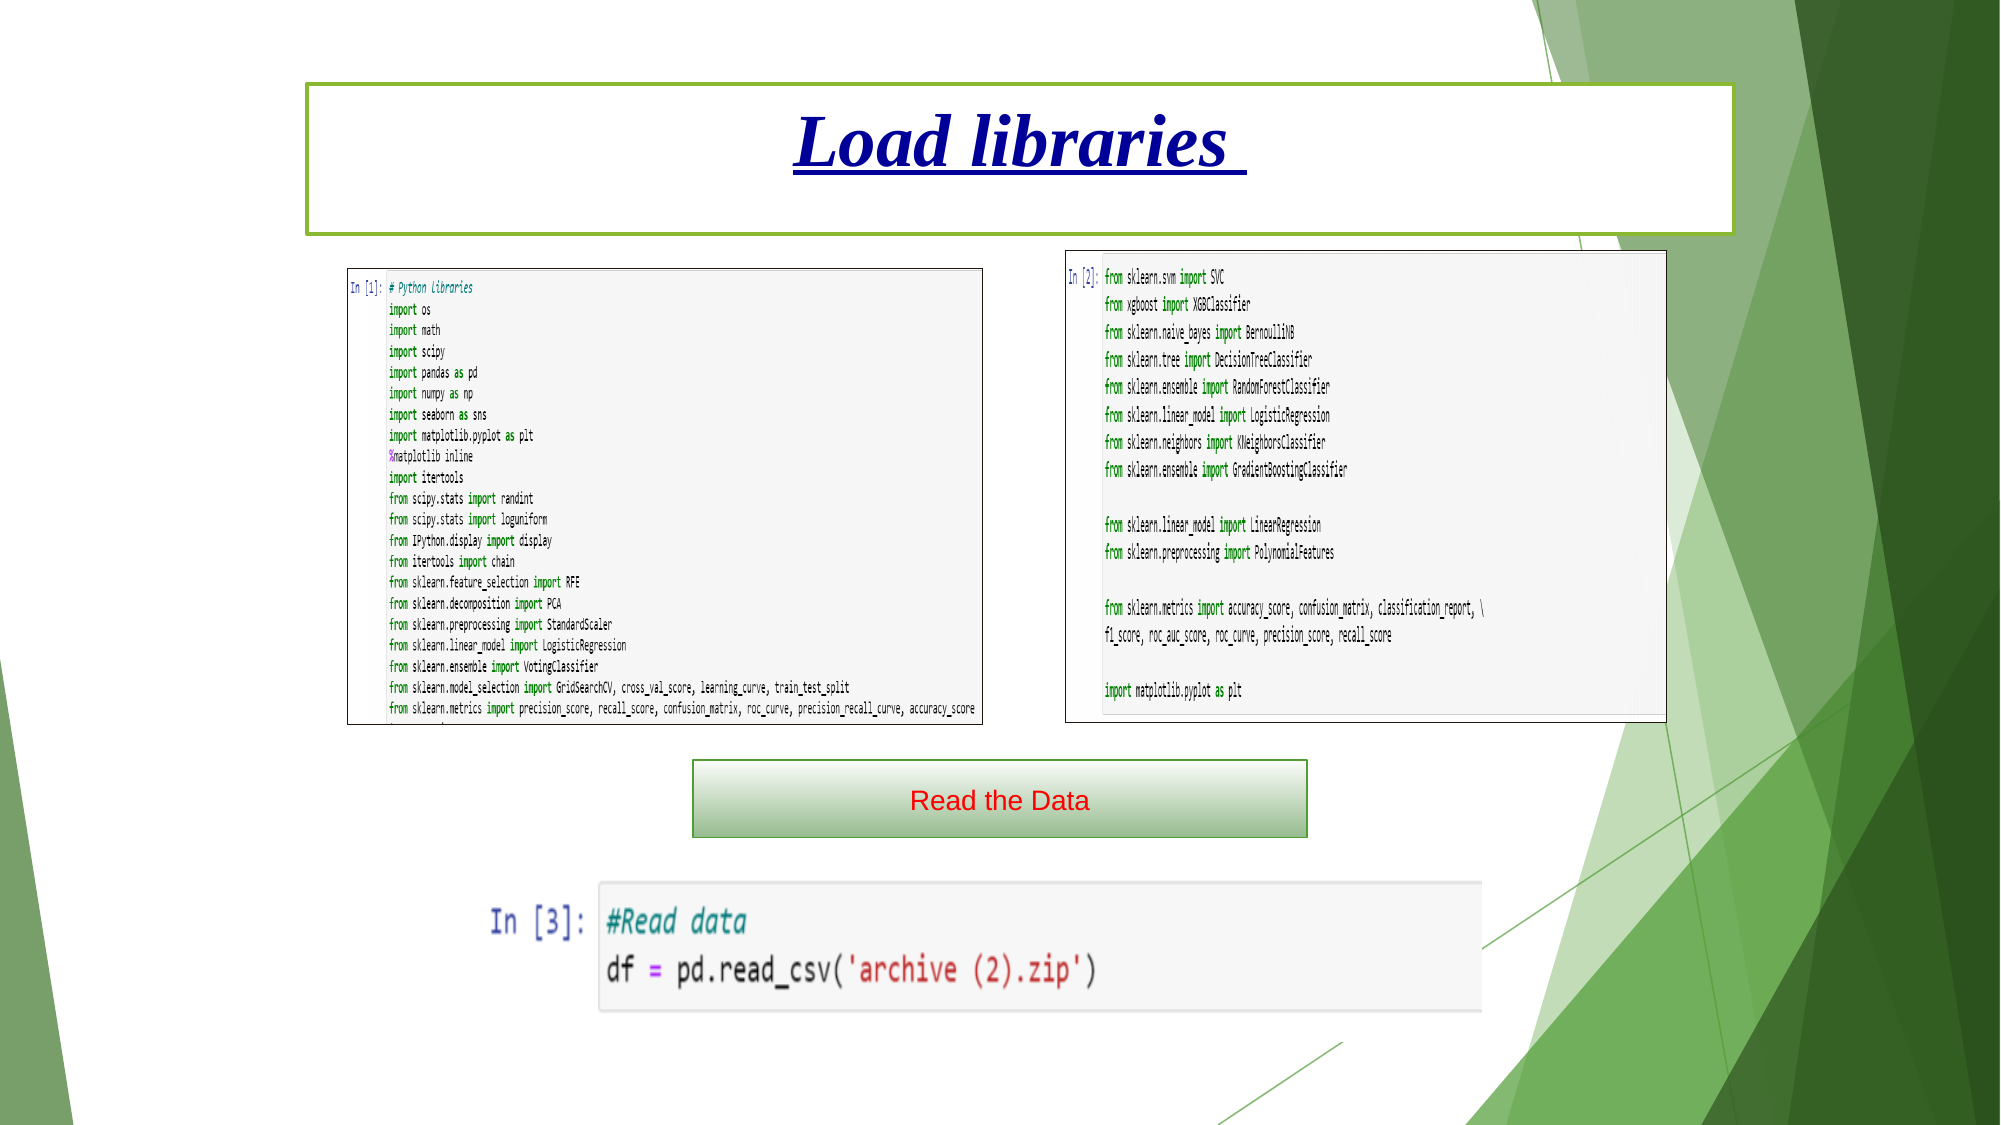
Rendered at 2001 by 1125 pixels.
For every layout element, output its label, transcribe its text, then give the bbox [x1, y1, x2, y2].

text_box Read the Data [692, 759, 1308, 838]
picture [489, 874, 1495, 1042]
title Load libraries [305, 82, 1736, 236]
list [346, 268, 983, 725]
picture [1064, 249, 1667, 723]
